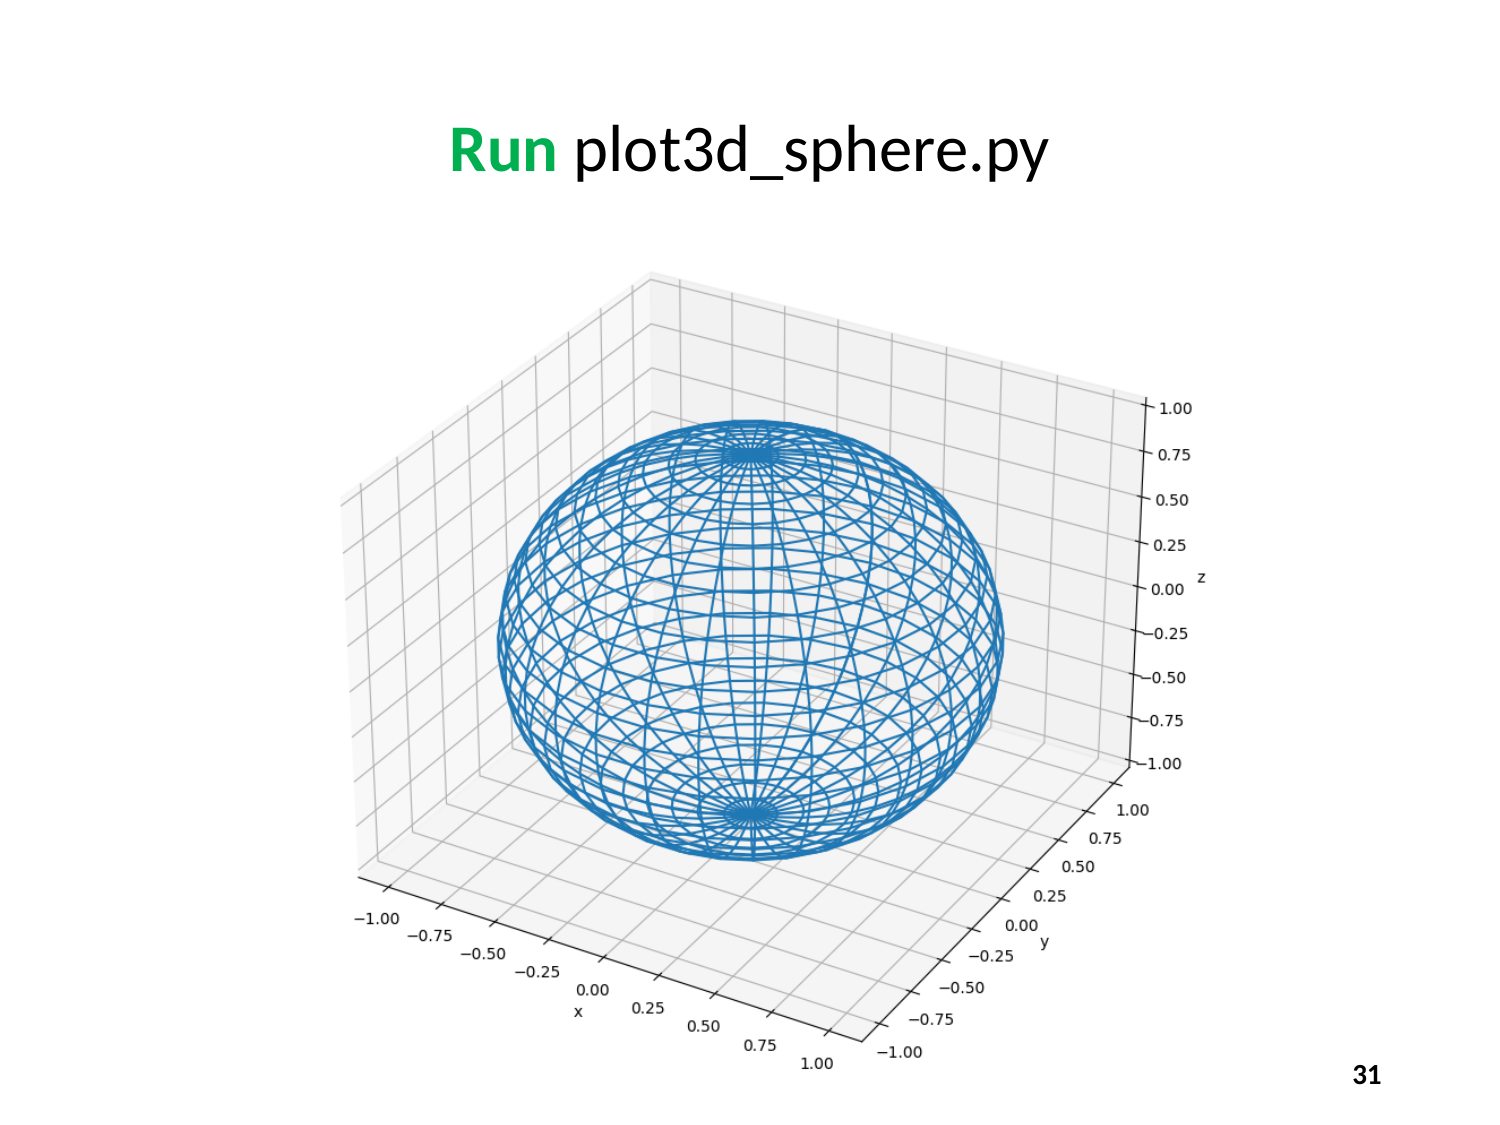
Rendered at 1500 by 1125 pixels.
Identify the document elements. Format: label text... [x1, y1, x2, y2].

picture [258, 198, 1220, 1103]
title Run plot3d_sphere.py [103, 59, 1397, 241]
slide_number 31 [1220, 1042, 1397, 1103]
